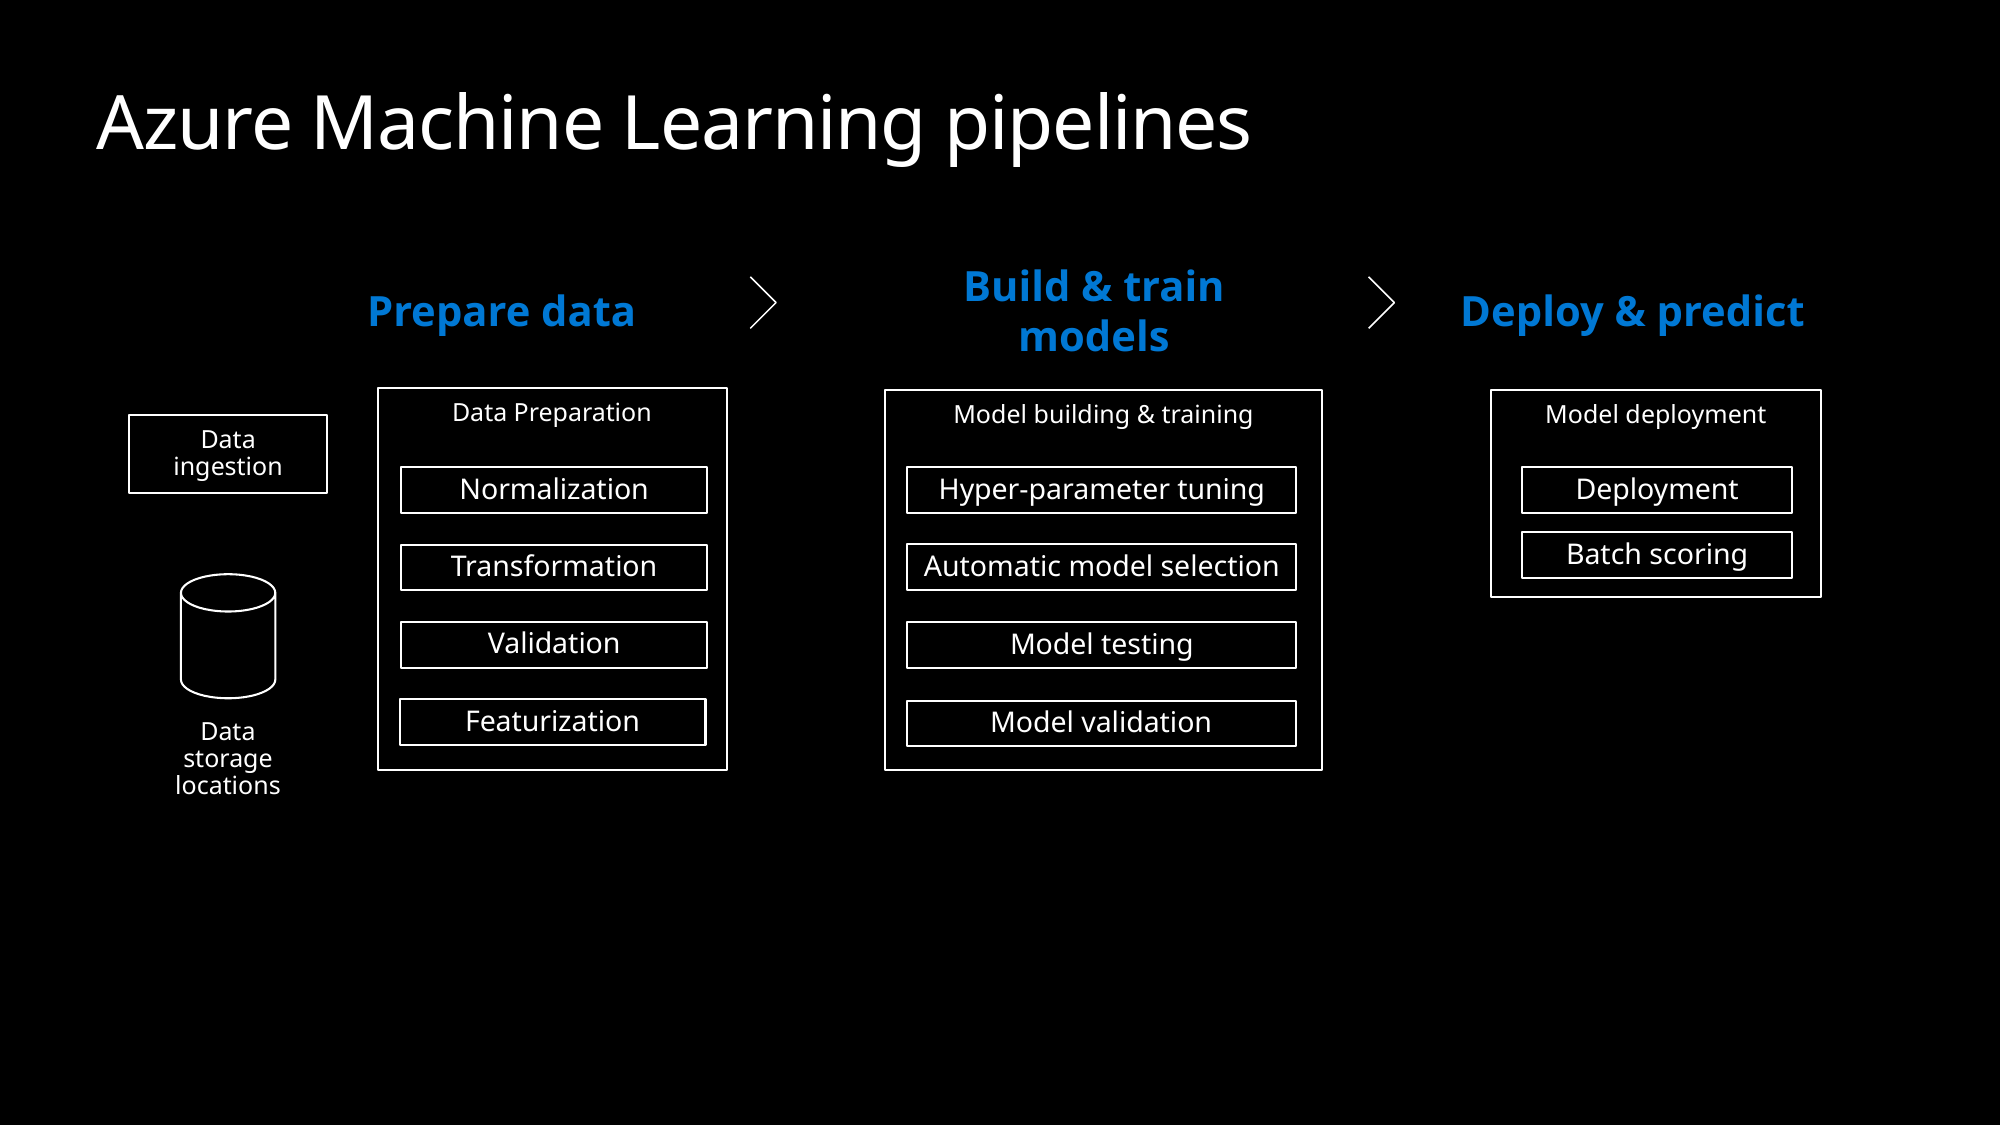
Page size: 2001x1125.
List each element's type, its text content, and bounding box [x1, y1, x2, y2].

text_box Model deployment [1491, 389, 1821, 597]
text_box Deploy & predict [1455, 284, 1810, 335]
text_box Validation [401, 621, 708, 668]
text_box Model validation [906, 700, 1296, 747]
text_box Model building & training [885, 389, 1323, 770]
text_box Model testing [907, 622, 1297, 669]
text_box [1368, 276, 1395, 329]
text_box Featurization [399, 699, 706, 745]
text_box Data Preparation [377, 388, 727, 770]
text_box Normalization [401, 467, 708, 513]
text_box [749, 276, 777, 329]
text_box Automatic model selection [907, 544, 1297, 590]
text_box Validate model [182, 575, 274, 610]
text_box Batch scoring [1522, 532, 1793, 578]
text_box Data storage locations [138, 711, 318, 808]
text_box Data ingestion [128, 415, 328, 494]
text_box Deployment [1522, 467, 1793, 513]
text_box Transformation [401, 544, 708, 591]
text_box Prepare data [364, 284, 639, 335]
text_box Build & train models [883, 259, 1304, 360]
text_box Hyper-parameter tuning [907, 467, 1297, 513]
title Azure Machine Learning pipelines [96, 75, 1904, 166]
text_box [180, 573, 277, 700]
